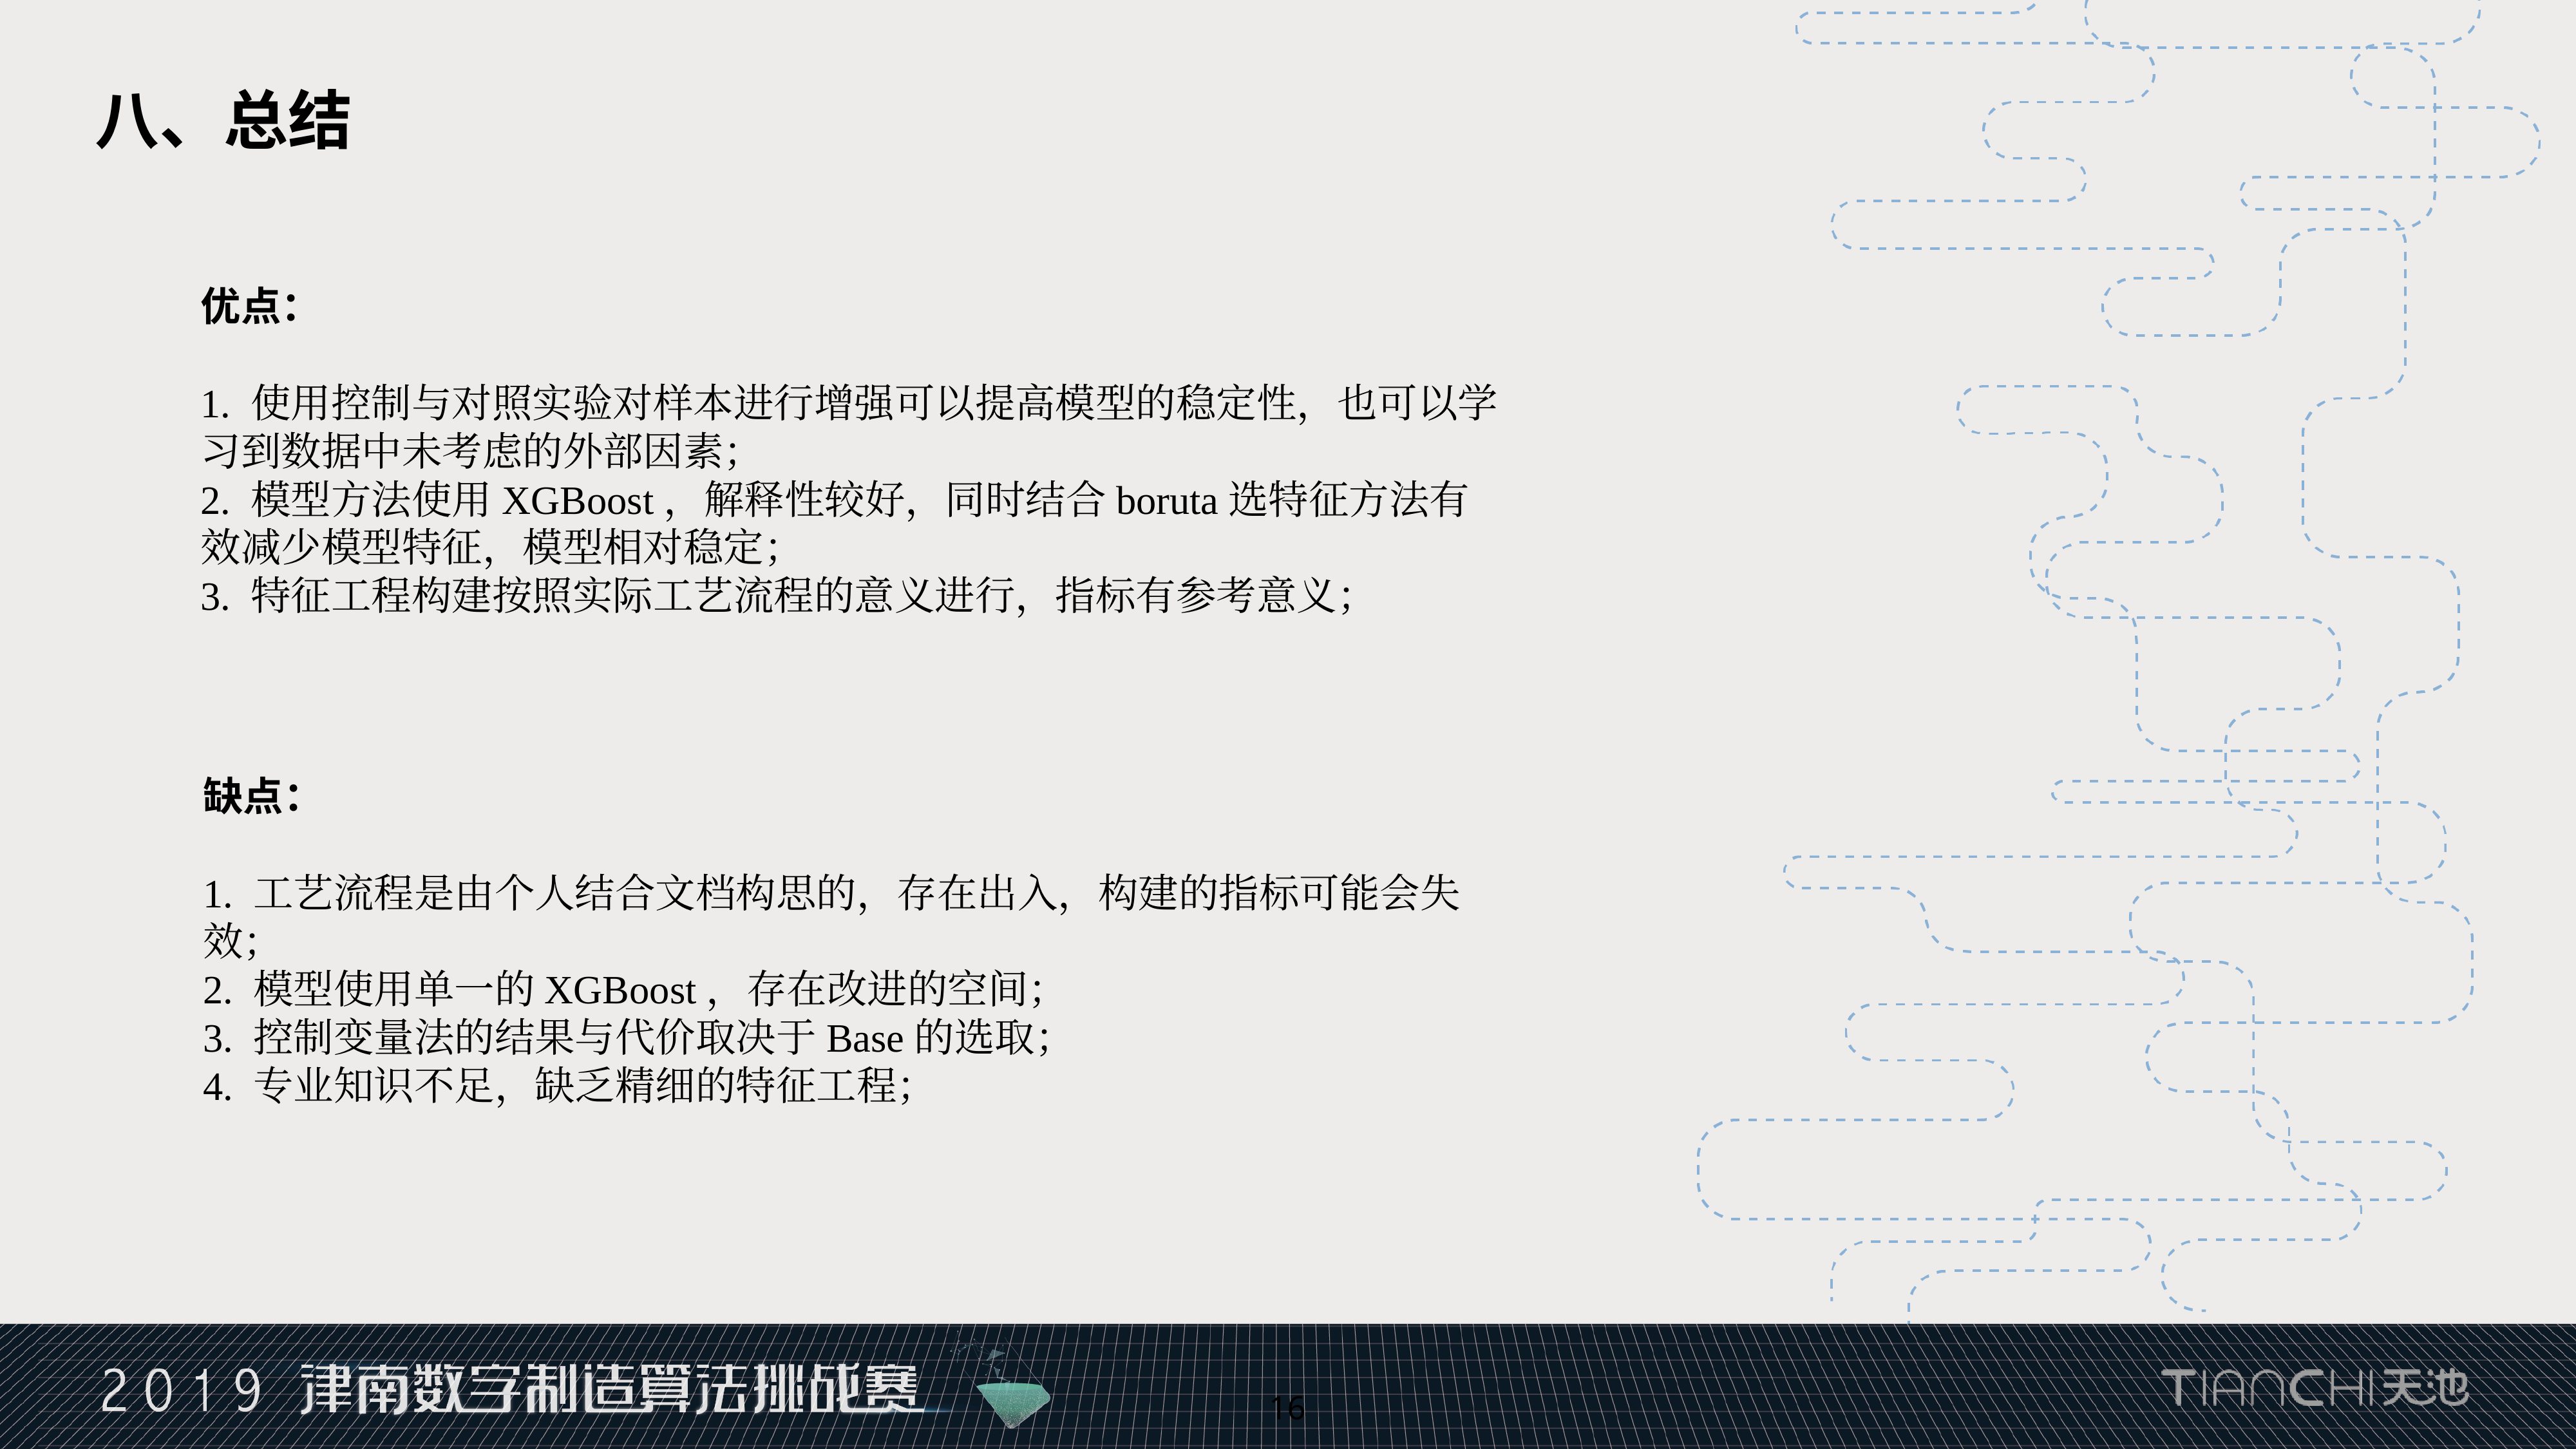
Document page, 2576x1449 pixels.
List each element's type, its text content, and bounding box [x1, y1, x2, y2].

text_box 优点： 1. 使用控制与对照实验对样本进行增强可以提高模型的稳定性，也可以学习到数据中未考虑的外部因素； 2. 模型方法使用XGBoost，解释性较好，同时结合boruta选特征方法有效减少模型特征，模型相对稳定； 3. 特征工程构建按照实际工艺流程的意义进行，指标有参考意义； [195, 275, 1506, 624]
picture [0, 0, 2576, 1449]
text_box 八、总结 [90, 74, 907, 163]
slide_number 16 [1263, 1381, 1312, 1431]
text_box 缺点： 1. 工艺流程是由个人结合文档构思的，存在出入，构建的指标可能会失效； 2. 模型使用单一的XGBoost，存在改进的空间； 3. 控制变量法的结果与代价取决于Base的选取； 4. 专业知识不足，缺乏精细的特征工程； [198, 765, 1508, 1114]
